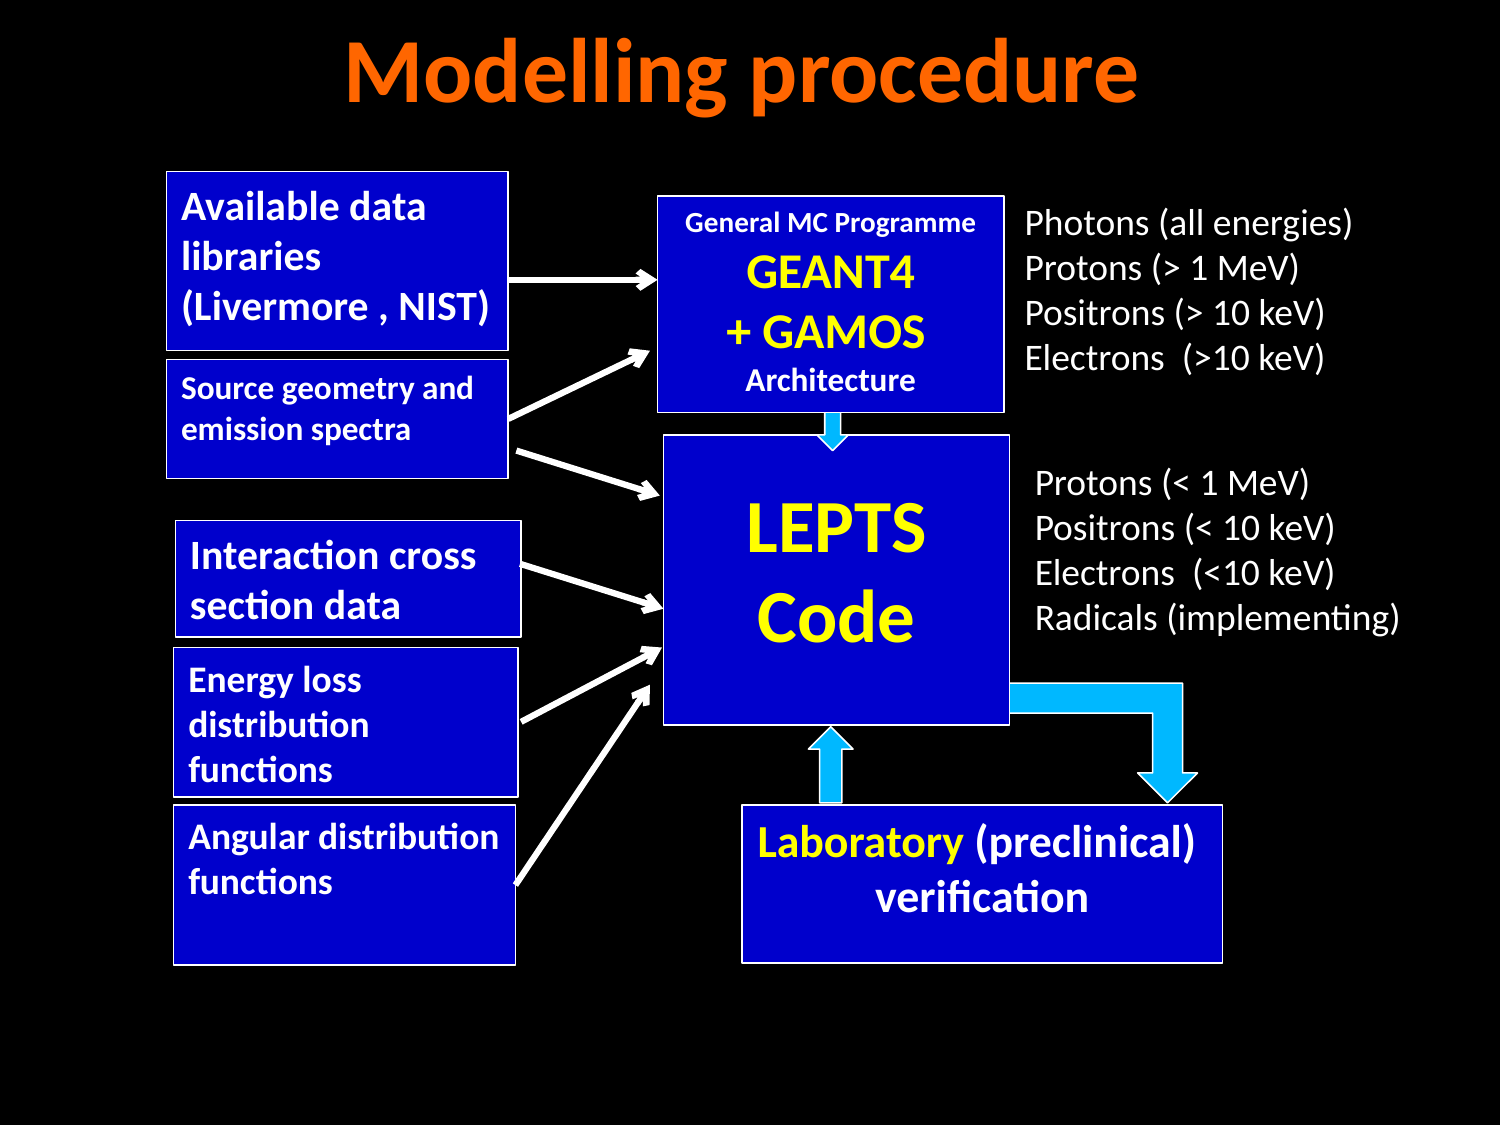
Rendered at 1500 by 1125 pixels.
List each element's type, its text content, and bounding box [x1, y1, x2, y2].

text_box [1010, 683, 1198, 803]
text_box Source geometry and emission spectra [166, 359, 509, 479]
text_box Angular distribution functions [173, 804, 516, 966]
text_box Photons (all energies) Protons (> 1 MeV) Positrons (> 10 keV) Electrons (>10 keV) [1009, 190, 1417, 386]
text_box [816, 413, 849, 451]
text_box LEPTS Code [663, 434, 1010, 726]
text_box Energy loss distribution functions [173, 647, 518, 798]
text_box Laboratory (preclinical) verification [741, 804, 1223, 964]
text_box General MC Programme GEANT4 + GAMOS Architecture [657, 196, 1004, 413]
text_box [515, 684, 651, 886]
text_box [508, 350, 651, 420]
text_box Protons (< 1 MeV) Positrons (< 10 keV) Electrons (<10 keV) Radicals (implementing) [1020, 450, 1471, 646]
text_box Modelling procedure [66, 3, 1417, 191]
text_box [519, 563, 664, 609]
text_box Available data libraries (Livermore , NIST) [166, 171, 509, 351]
text_box [808, 726, 854, 803]
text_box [520, 647, 663, 722]
text_box Interaction cross section data [175, 520, 521, 637]
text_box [516, 450, 661, 496]
